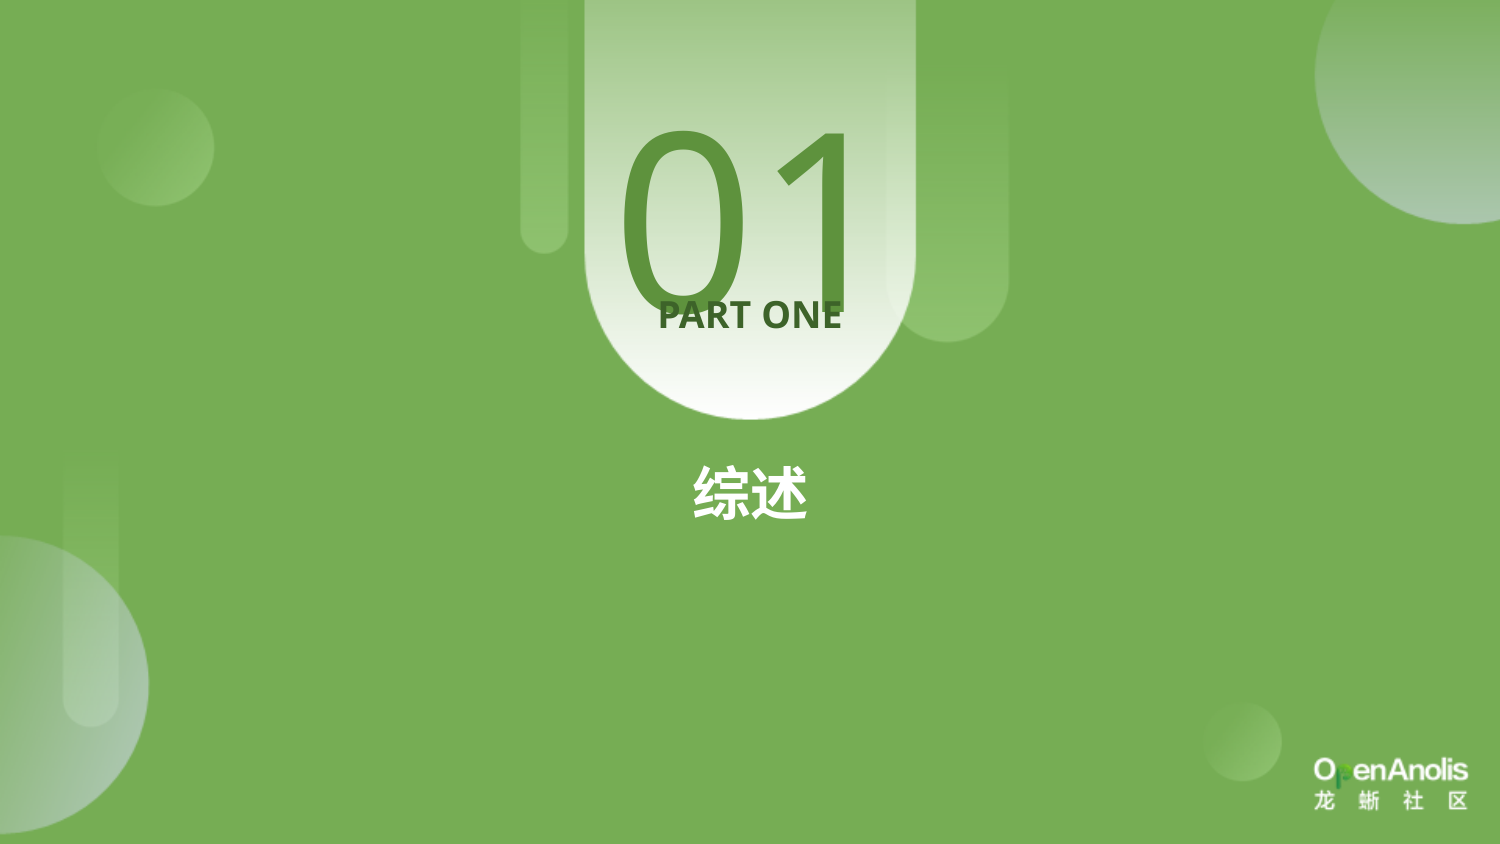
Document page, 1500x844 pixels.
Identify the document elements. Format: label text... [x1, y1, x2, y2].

picture [0, 0, 1500, 844]
text_box PART ONE [549, 283, 951, 344]
text_box 综述 [471, 449, 1030, 535]
text_box 01 [583, 344, 928, 370]
text_box 01 [583, 54, 928, 283]
